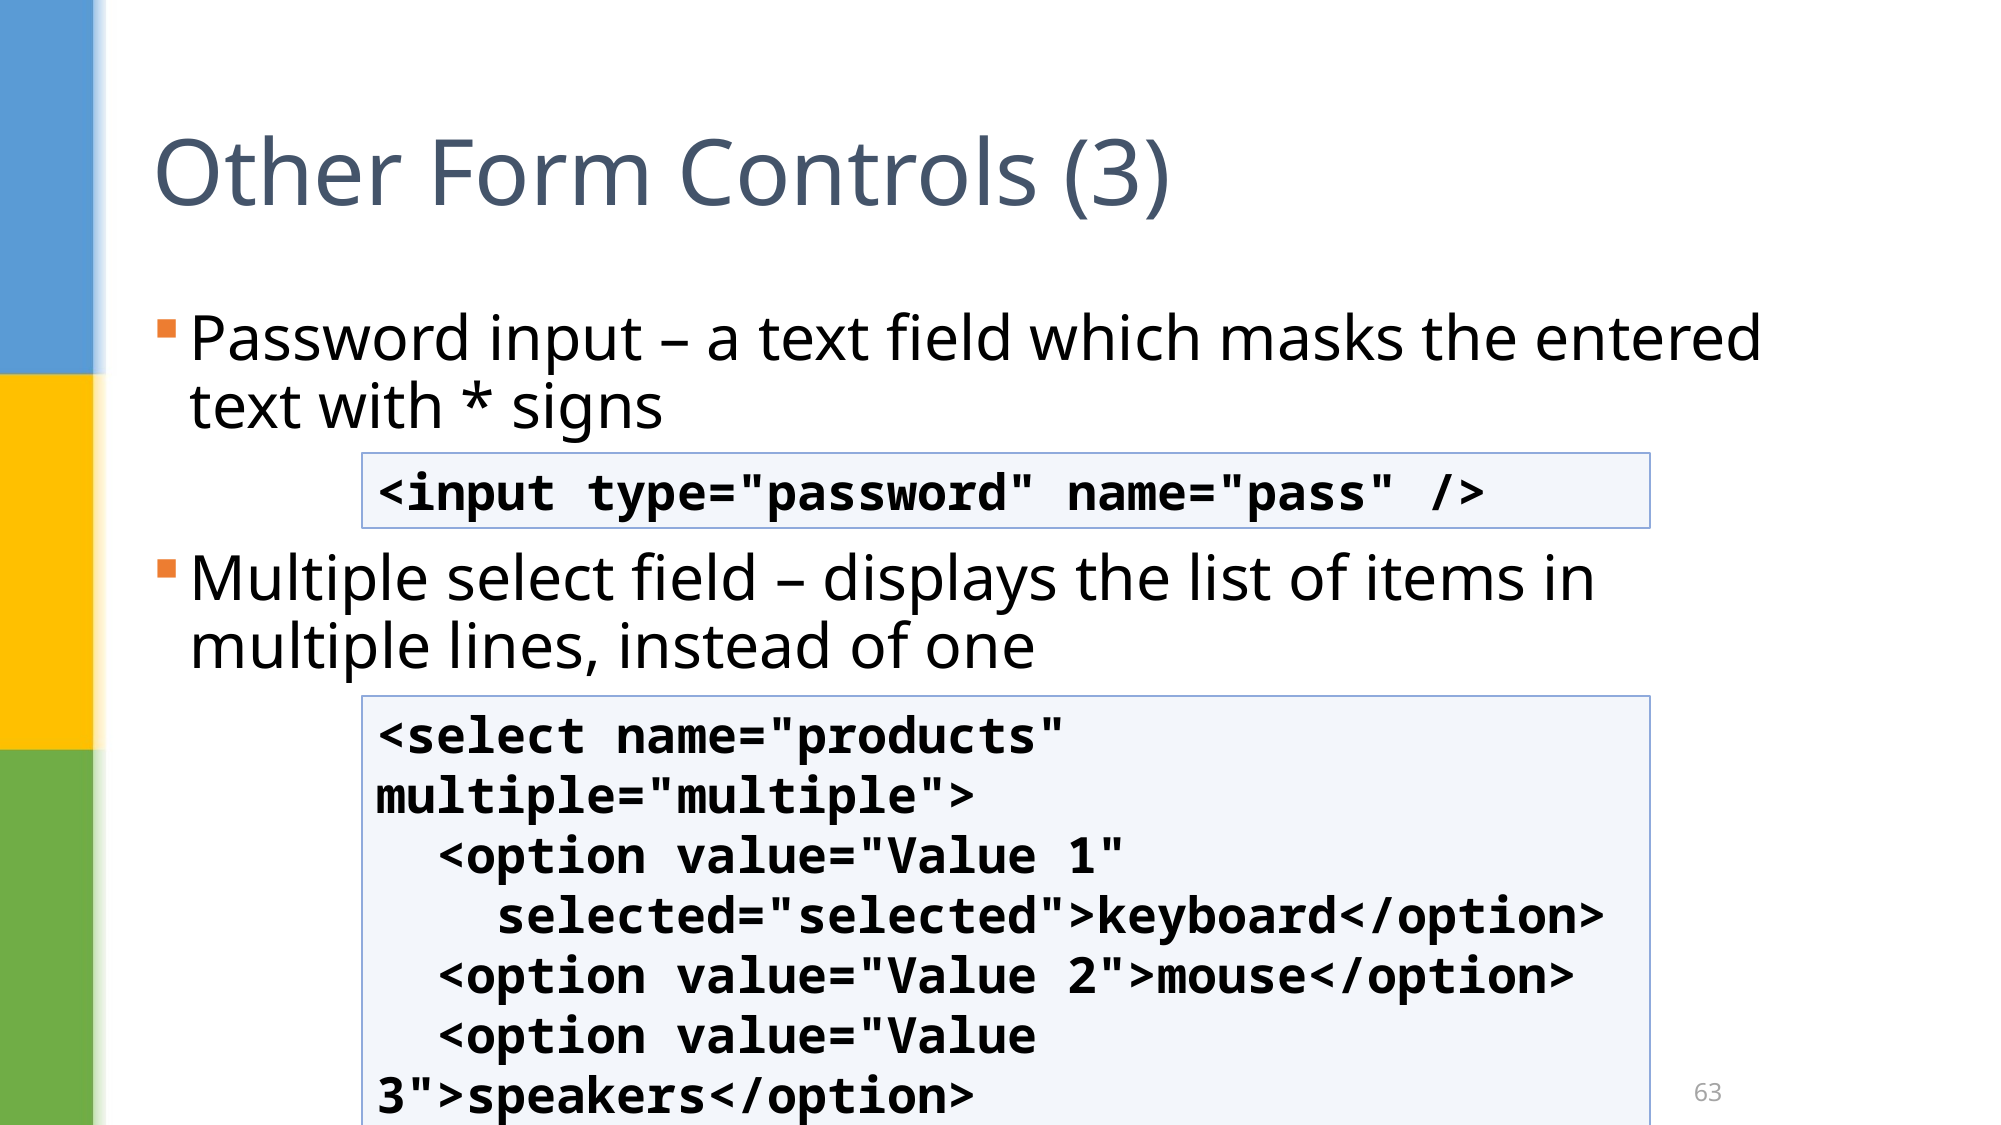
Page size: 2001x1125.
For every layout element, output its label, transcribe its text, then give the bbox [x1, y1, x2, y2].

slide_number 63 [1662, 1074, 1738, 1113]
picture [0, 0, 2001, 1125]
title Other Form Controls (3) [137, 59, 1863, 278]
text_box <input type="password" name="pass" /> [362, 453, 1650, 528]
list Password input – a text field which masks the entered text with * signs Multiple select field – displays the list of items in multiple lines, instead of one [137, 299, 1863, 1014]
text_box <select name="products" multiple="multiple"> <option value="Value 1" selected="selected">keyboard</option> <option value="Value 2">mouse</option> <option value="Value 3">speakers</option> </select> [362, 696, 1650, 1125]
